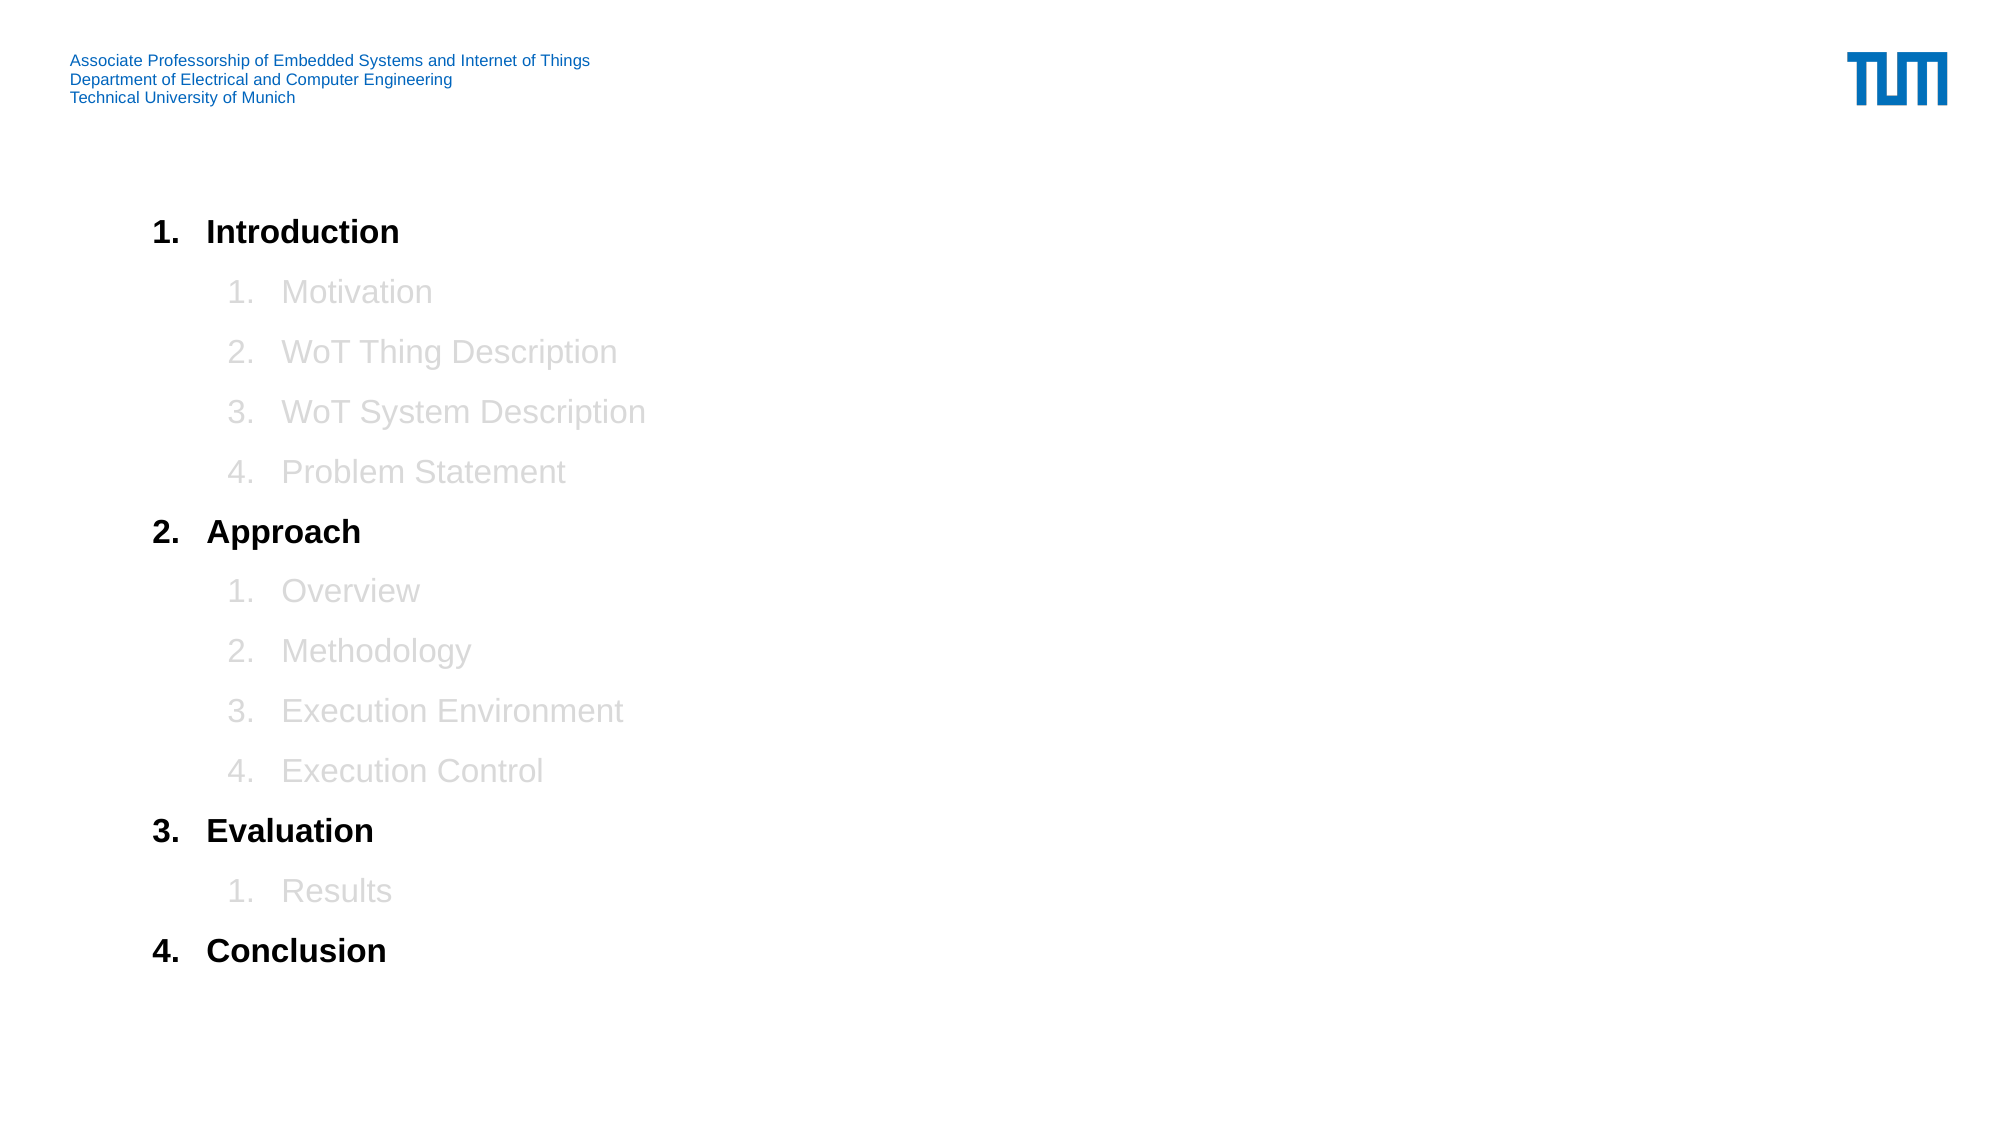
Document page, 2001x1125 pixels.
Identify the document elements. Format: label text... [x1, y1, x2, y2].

title Introduction Motivation WoT Thing Description WoT System Description Problem Statement Approach Overview Methodology Execution Environment Execution Control Evaluation Results Conclusion [131, 190, 1860, 1067]
picture [1801, 0, 2000, 158]
